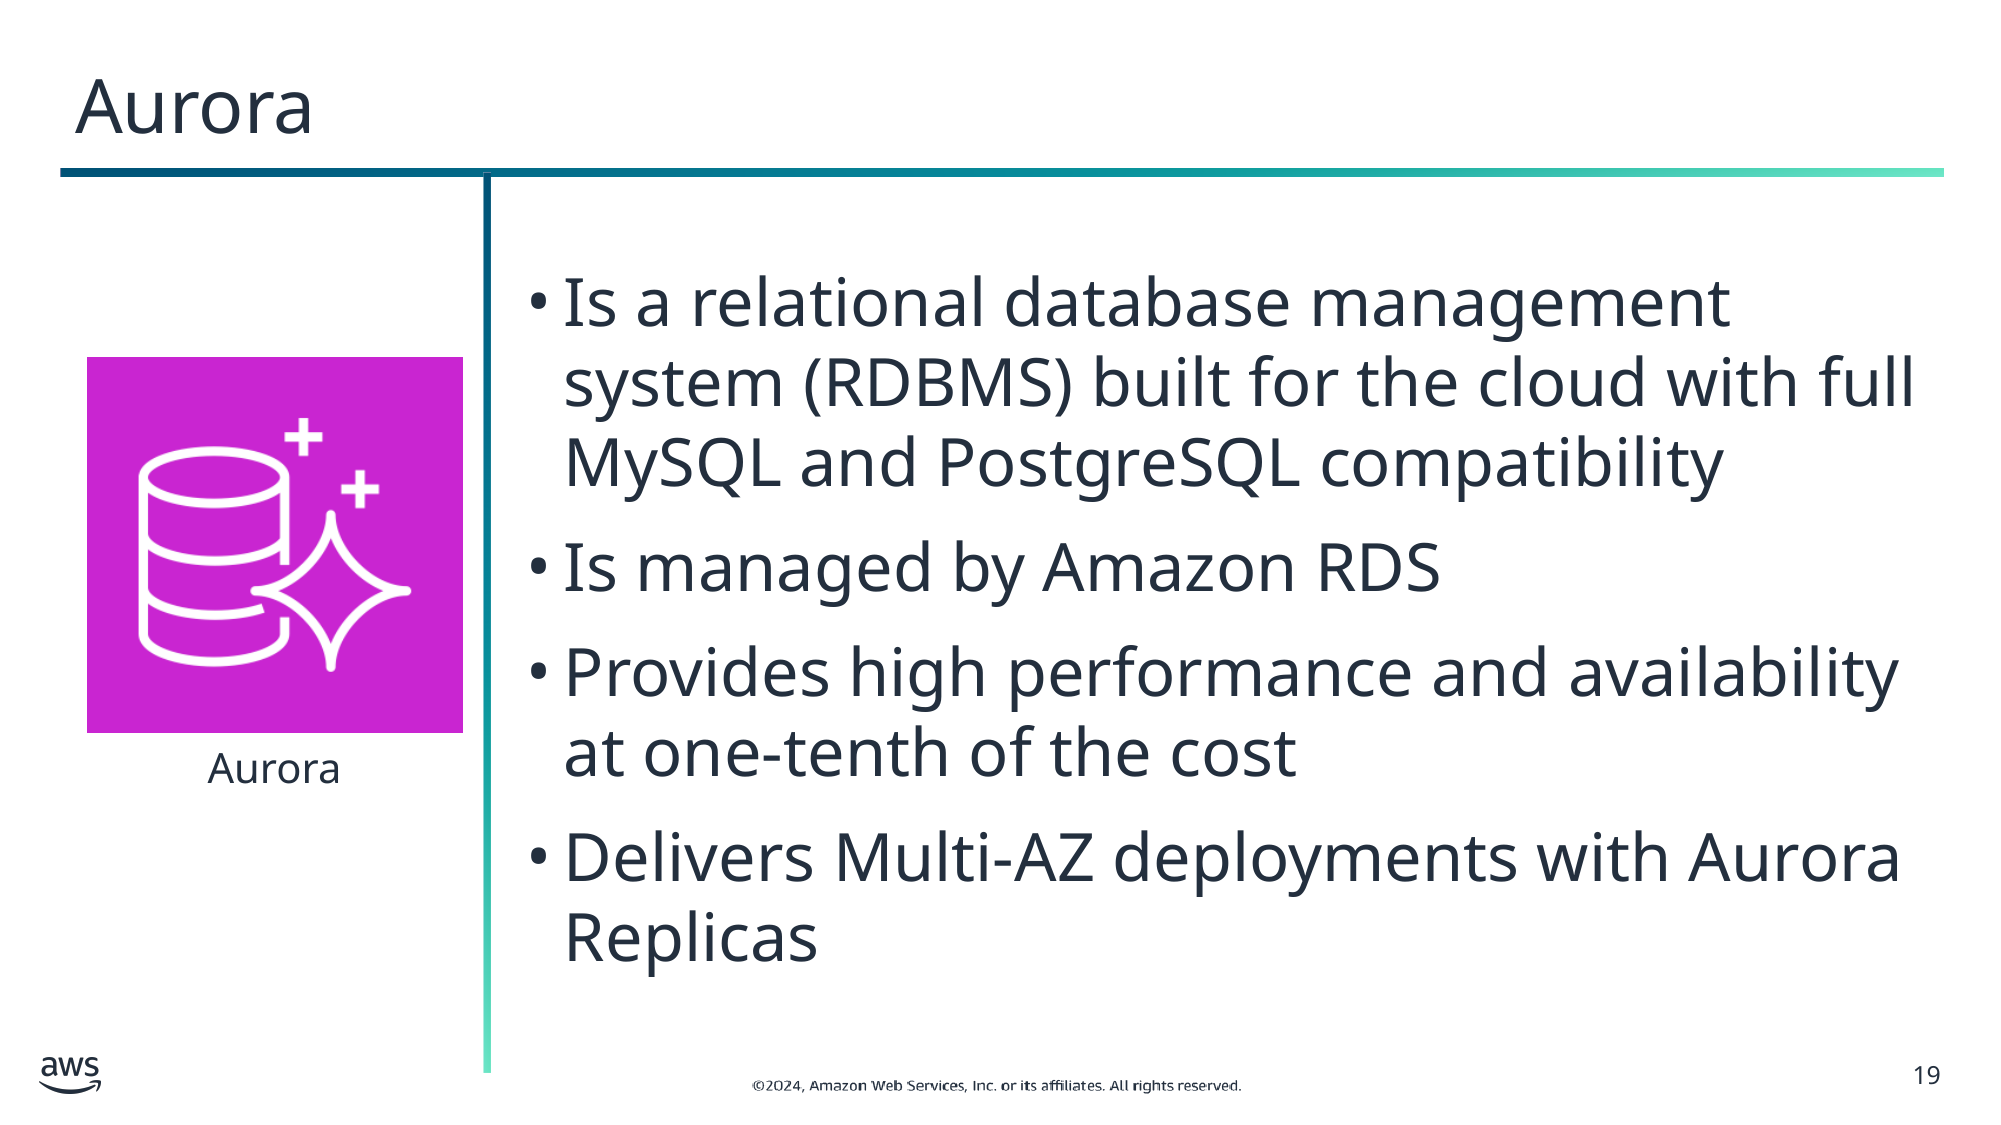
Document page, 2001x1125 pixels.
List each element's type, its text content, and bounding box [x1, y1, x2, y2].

title Aurora [60, 49, 1941, 170]
slide_number ‹#› [1861, 1057, 1941, 1095]
picture [484, 462, 491, 1072]
list Is a relational database management system (RDBMS) built for the cloud with full MySQL and PostgreSQL compatibility Is managed by Amazon RDS Provides high performance and availability at one-tenth of the cost Delivers Multi-AZ deployments with Aurora Replicas [511, 179, 1941, 1055]
picture [86, 357, 463, 734]
list Aurora [73, 740, 477, 891]
picture [706, 1072, 1290, 1100]
picture [39, 1057, 101, 1094]
picture [682, 168, 1944, 177]
